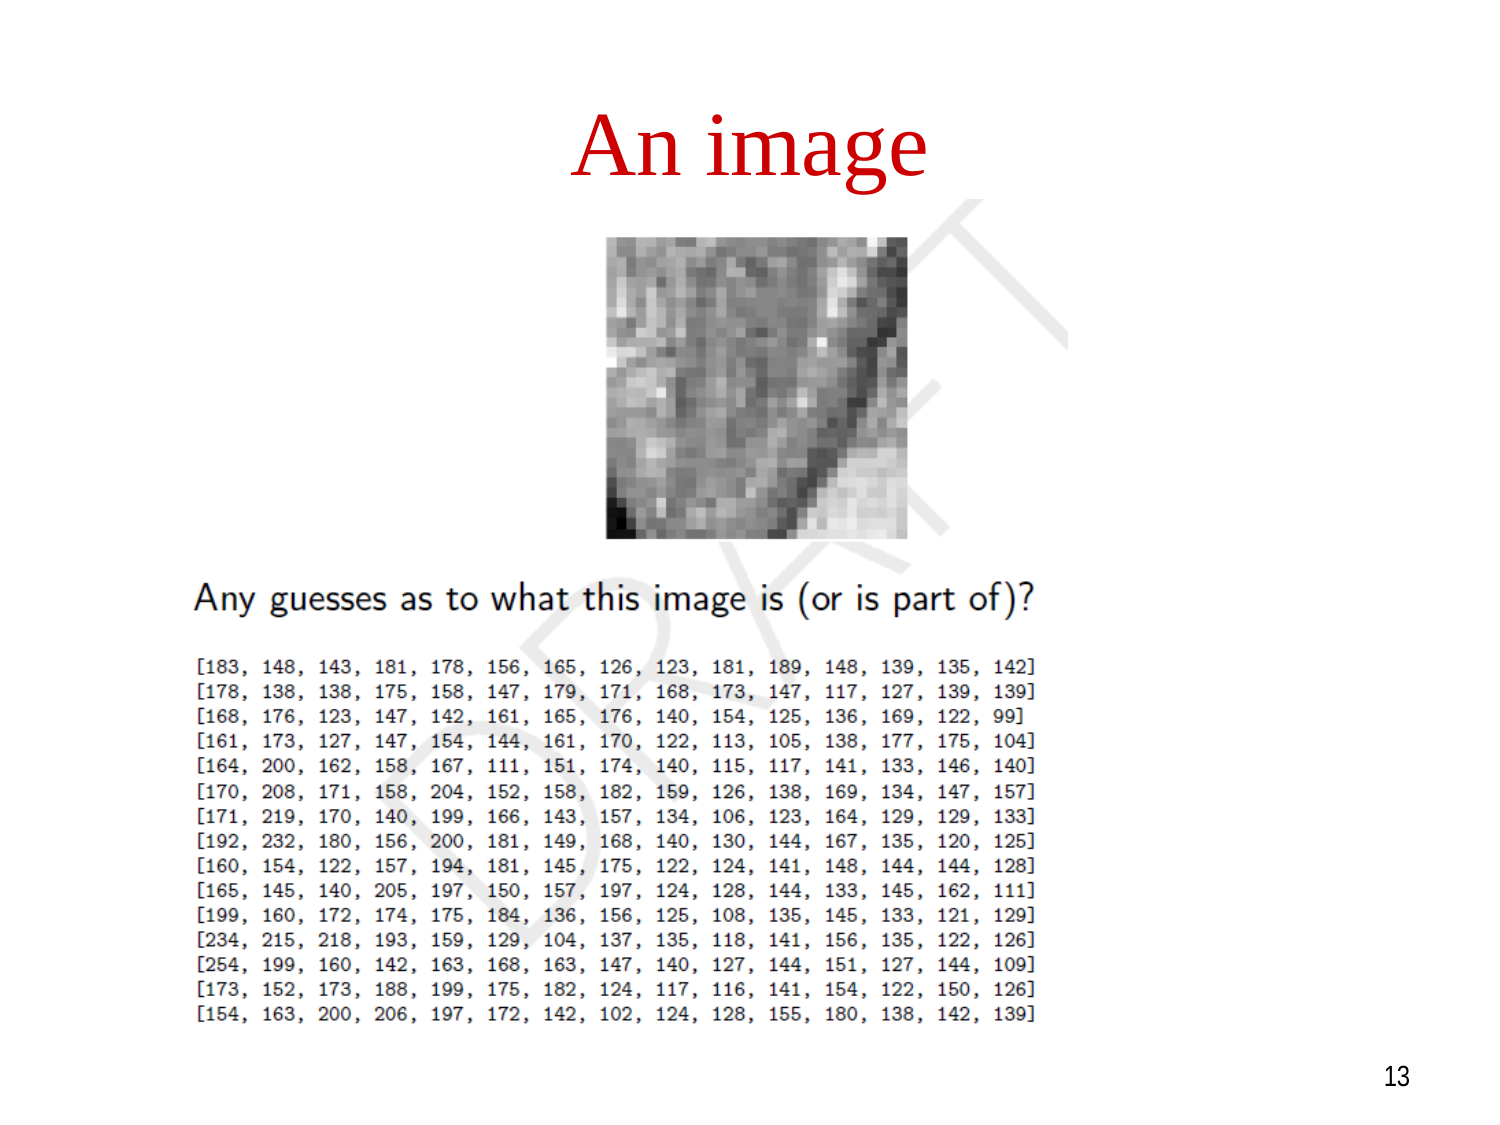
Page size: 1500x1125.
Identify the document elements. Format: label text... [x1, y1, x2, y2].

text_box An image [74, 45, 1425, 233]
picture [137, 199, 1069, 1044]
text_box 13 [1074, 1050, 1425, 1088]
